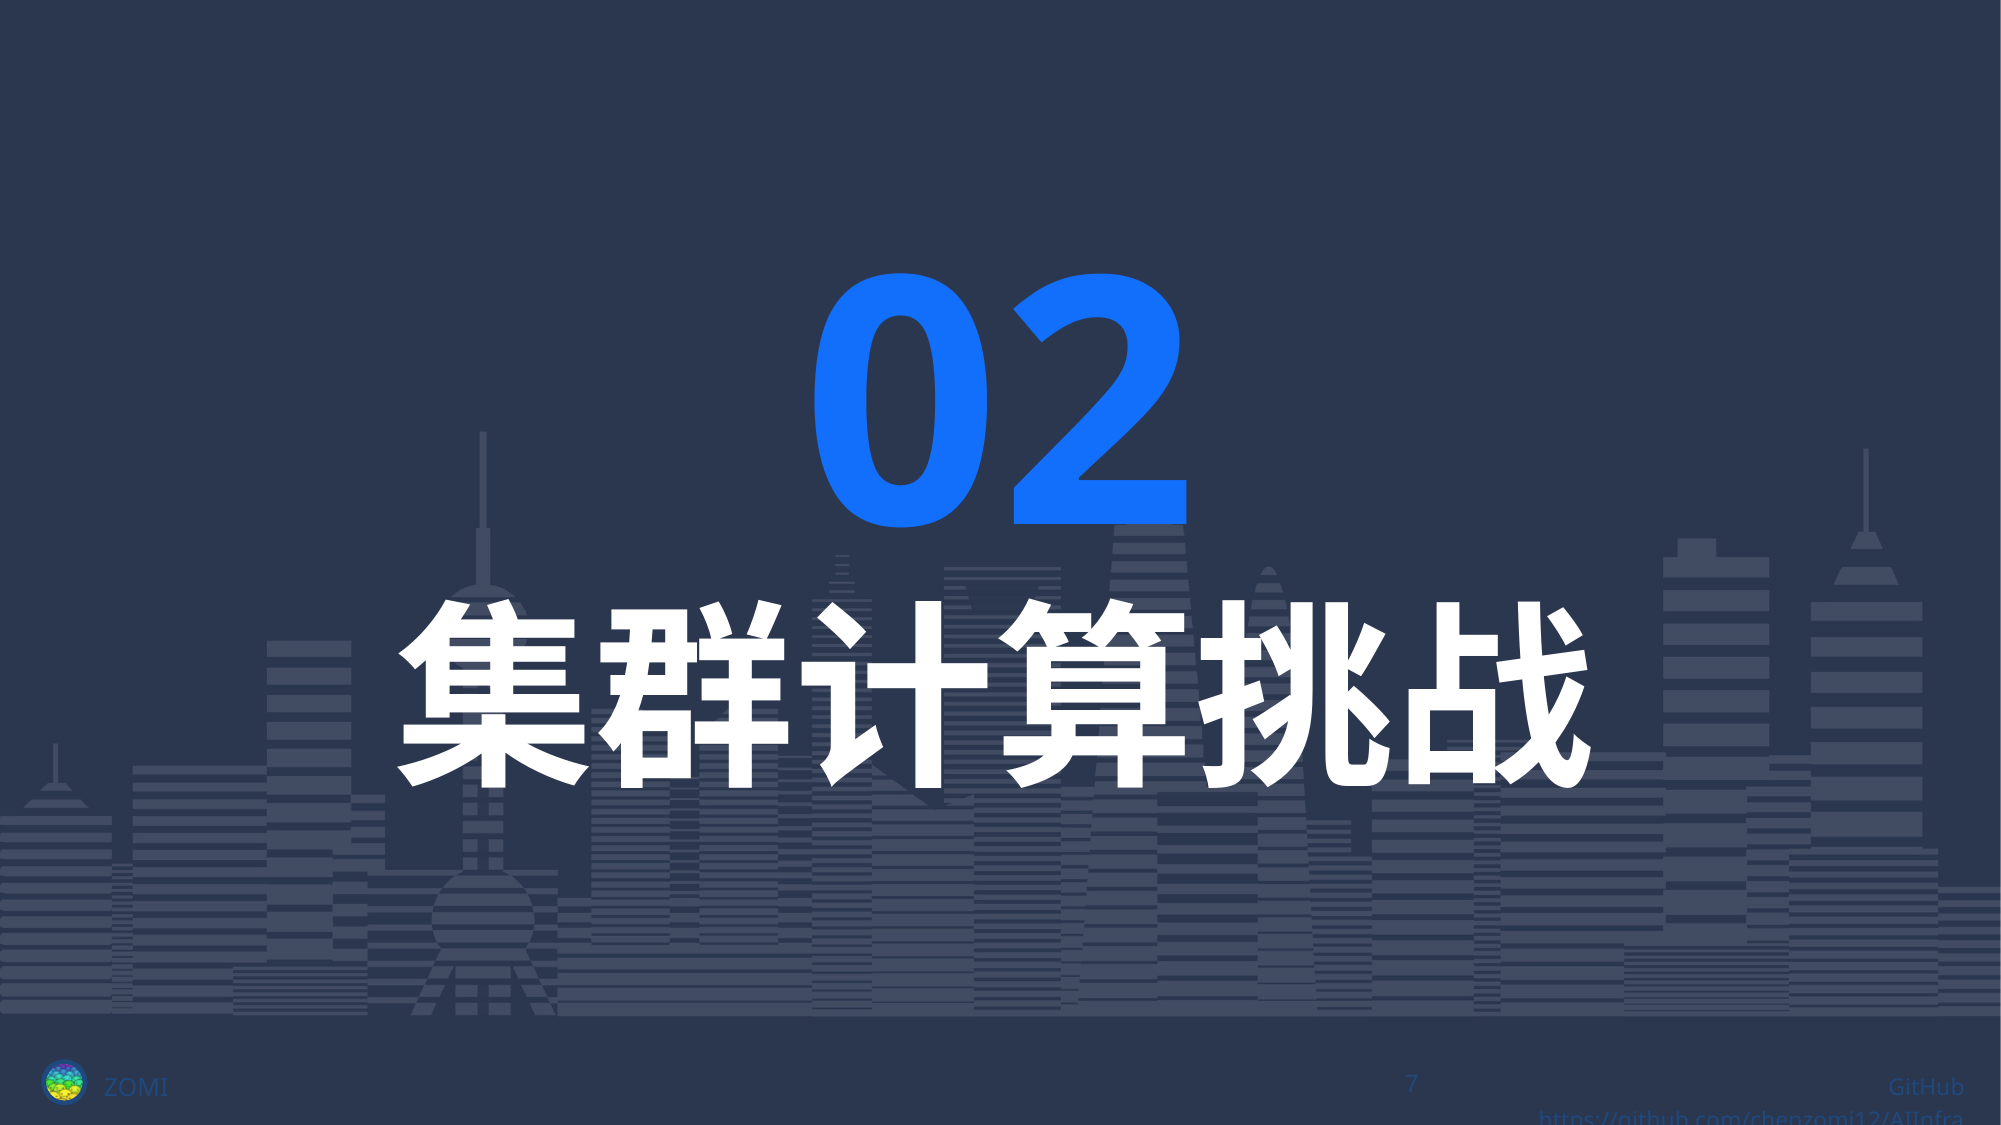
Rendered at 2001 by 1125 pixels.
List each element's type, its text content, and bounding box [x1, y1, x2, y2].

picture [1765, 1117, 1771, 1125]
picture [1573, 1117, 1580, 1125]
text_box 02 [787, 171, 1213, 394]
picture [0, 0, 2001, 1125]
picture [1792, 1117, 1798, 1125]
picture [1816, 1117, 1824, 1125]
picture [1831, 1117, 1837, 1125]
picture [1923, 1117, 1929, 1125]
picture [1620, 1117, 1627, 1125]
list 集群计算挑战 [79, 394, 1910, 986]
picture [1650, 1117, 1656, 1125]
picture [1678, 1117, 1685, 1125]
picture [1542, 1117, 1548, 1125]
picture [1724, 1117, 1730, 1125]
picture [1709, 1117, 1717, 1125]
